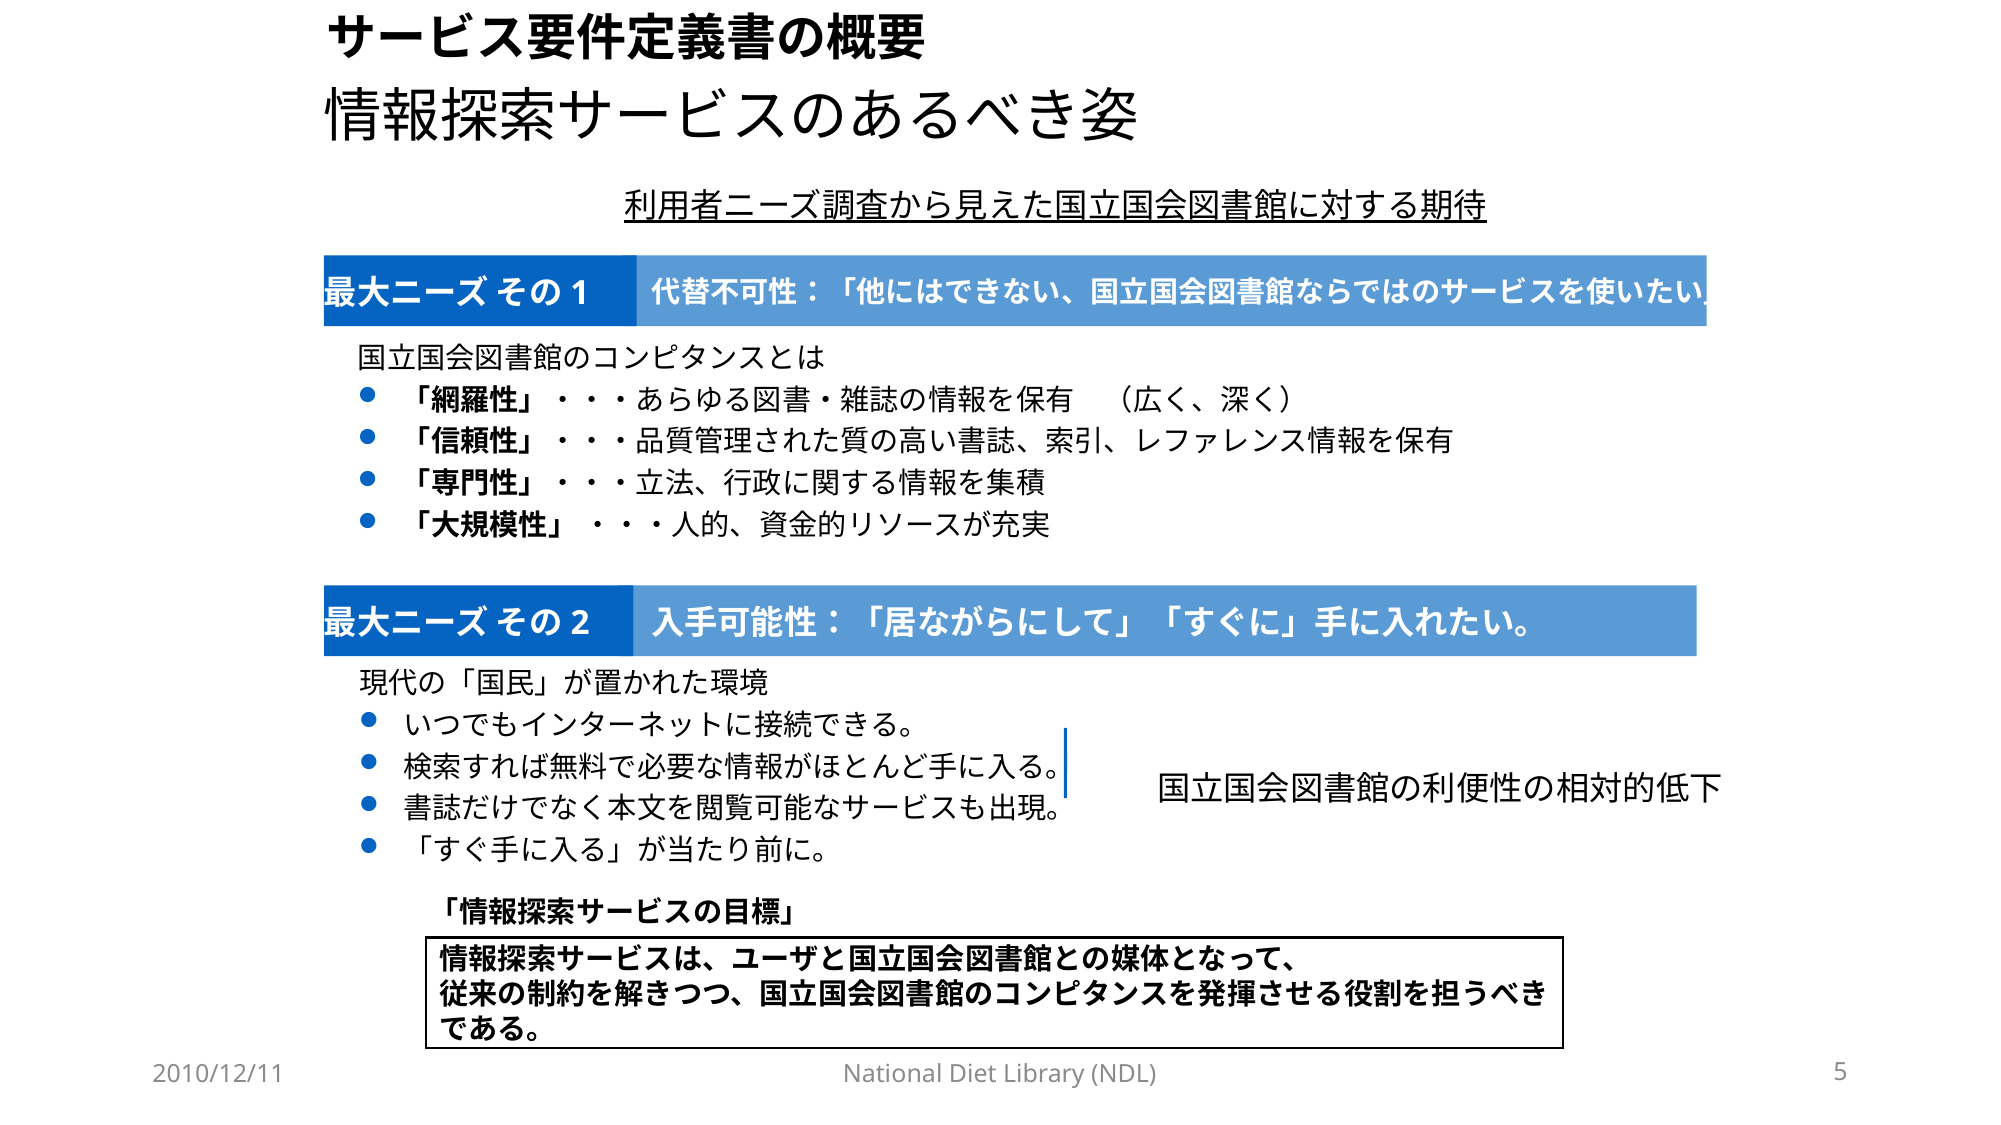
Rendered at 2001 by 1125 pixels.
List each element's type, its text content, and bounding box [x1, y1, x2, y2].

text_box 国立国会図書館の利便性の相対的低下 [1157, 766, 1723, 807]
text_box 代替不可性：「他にはできない、国立国会図書館ならではのサービスを使いたい」 [637, 255, 1707, 327]
text_box サービス要件定義書の概要 [320, 0, 1706, 72]
title 情報探索サービスのあるべき姿 [308, 82, 1680, 153]
footer National Diet Library (NDL) [662, 1042, 1338, 1103]
text_box 情報探索サービスは、ユーザと国立国会図書館との媒体となって、 従来の制約を解きつつ、国立国会図書館のコンピタンスを発揮させる役割を担うべきである。 [425, 937, 1563, 1048]
text_box 入手可能性：「居ながらにして」「すぐに」手に入れたい。 [634, 585, 1697, 657]
text_box 国立国会図書館のコンピタンスとは 「網羅性」・・・あらゆる図書・雑誌の情報を保有 （広く、深く） 「信頼性」・・・品質管理された質の高い書誌、索引、レファレンス情報を保有 「専門性」・・・立法、行政に関する情報を集積 「大規模性」 ・・・人的、資金的リソースが充実 [343, 331, 1579, 542]
text_box 最大ニーズ その1 [323, 255, 637, 327]
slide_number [137, 1042, 588, 1103]
text_box 「情報探索サービスの目標」 [430, 893, 811, 929]
text_box 最大ニーズ その2 [324, 585, 634, 657]
text_box 利用者ニーズ調査から見えた国立国会図書館に対する期待 [624, 184, 1488, 225]
text_box 現代の「国民」が置かれた環境 いつでもインターネットに接続できる。 検索すれば無料で必要な情報がほとんど手に入る。 書誌だけでなく本文を閲覧可能なサービスも出現。 「すぐ手に入る」が当たり前に。 [359, 656, 1077, 867]
slide_number 5 [1412, 1042, 1863, 1103]
